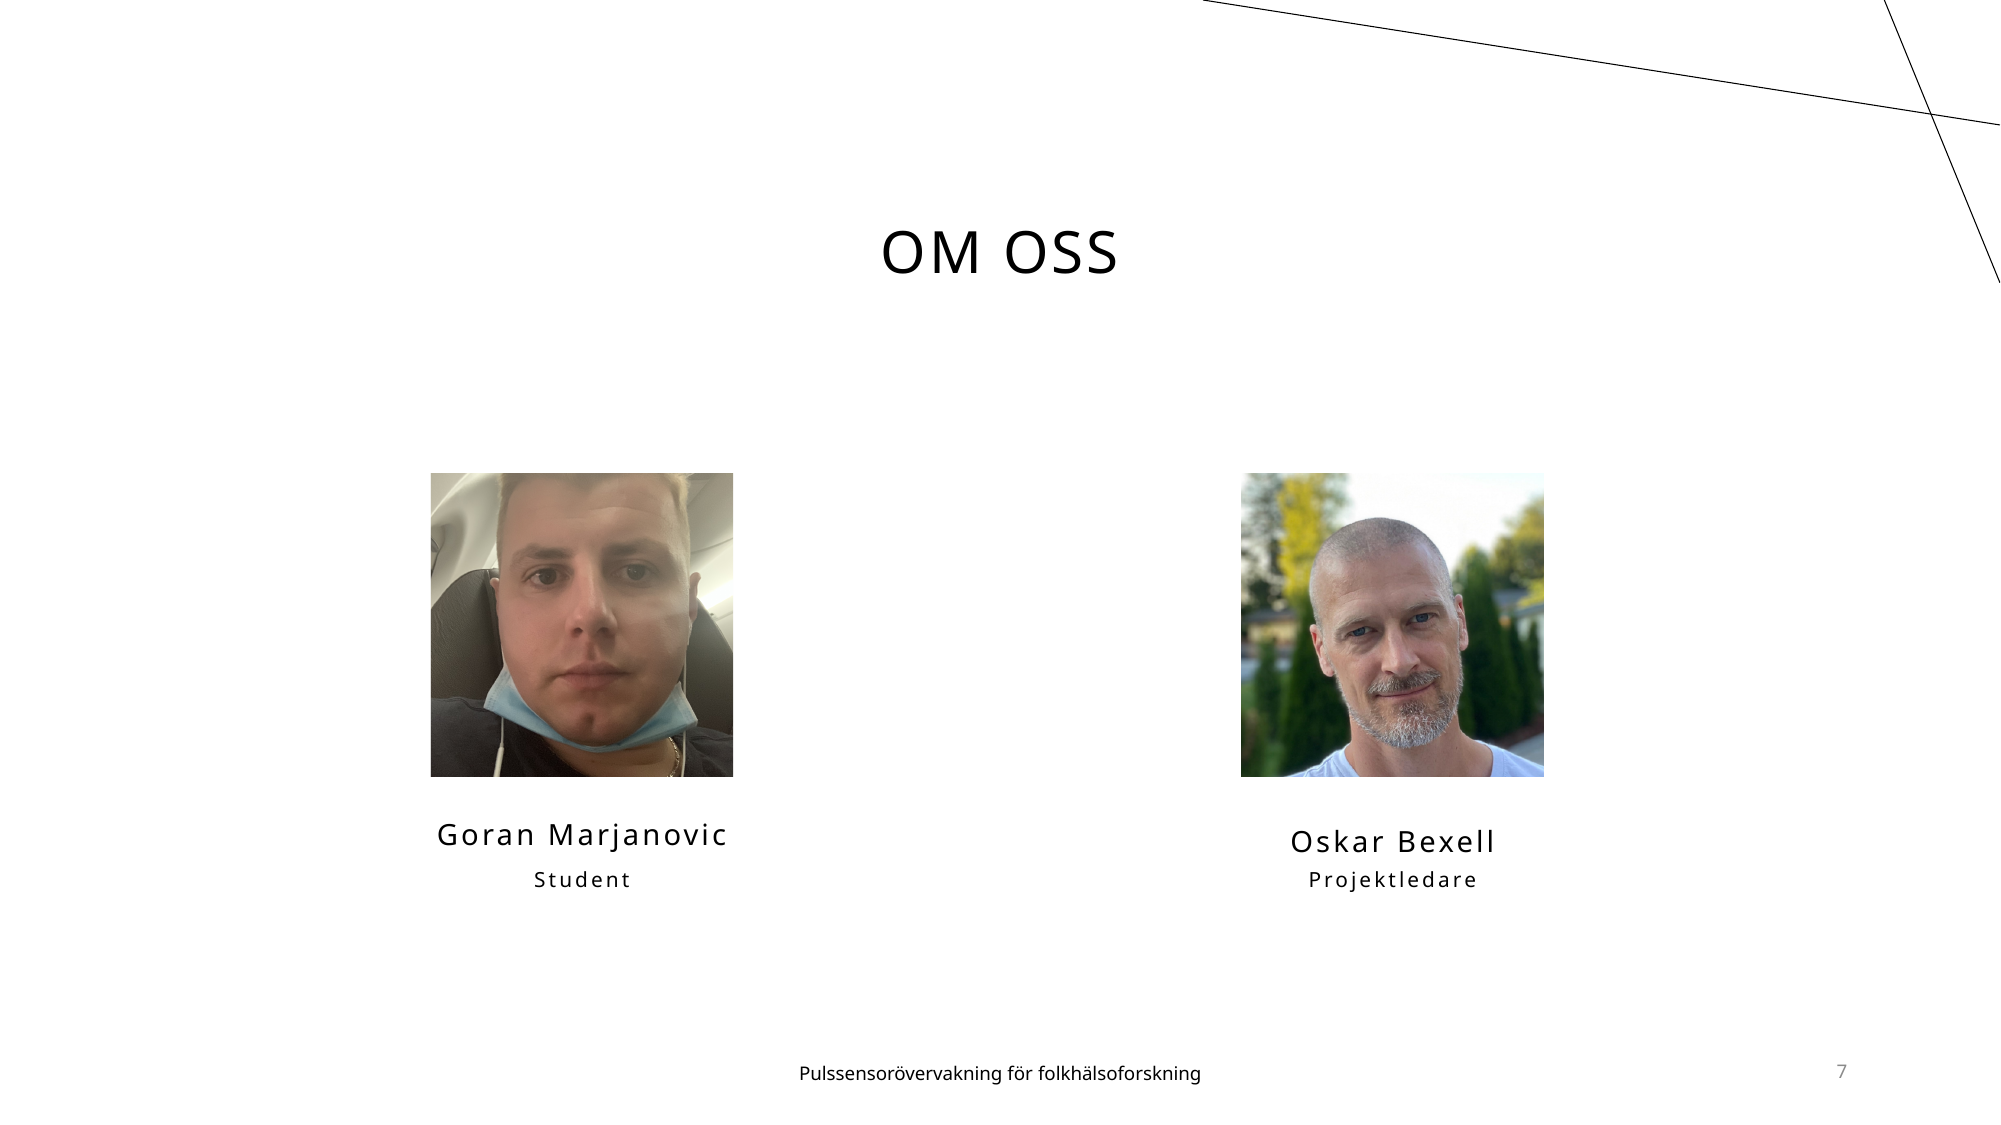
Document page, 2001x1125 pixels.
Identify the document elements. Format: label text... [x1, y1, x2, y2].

footer Pulssensorövervakning för folkhälsoforskning [662, 1042, 1338, 1103]
picture [1241, 473, 1544, 777]
list Oskar Bexell [1202, 814, 1583, 871]
picture [430, 473, 734, 777]
slide_number 7 [1412, 1042, 1863, 1103]
list Student [430, 862, 734, 919]
list Projektledare [1241, 862, 1544, 919]
list Goran Marjanovic [391, 808, 772, 865]
title Om oss [309, 146, 1691, 364]
